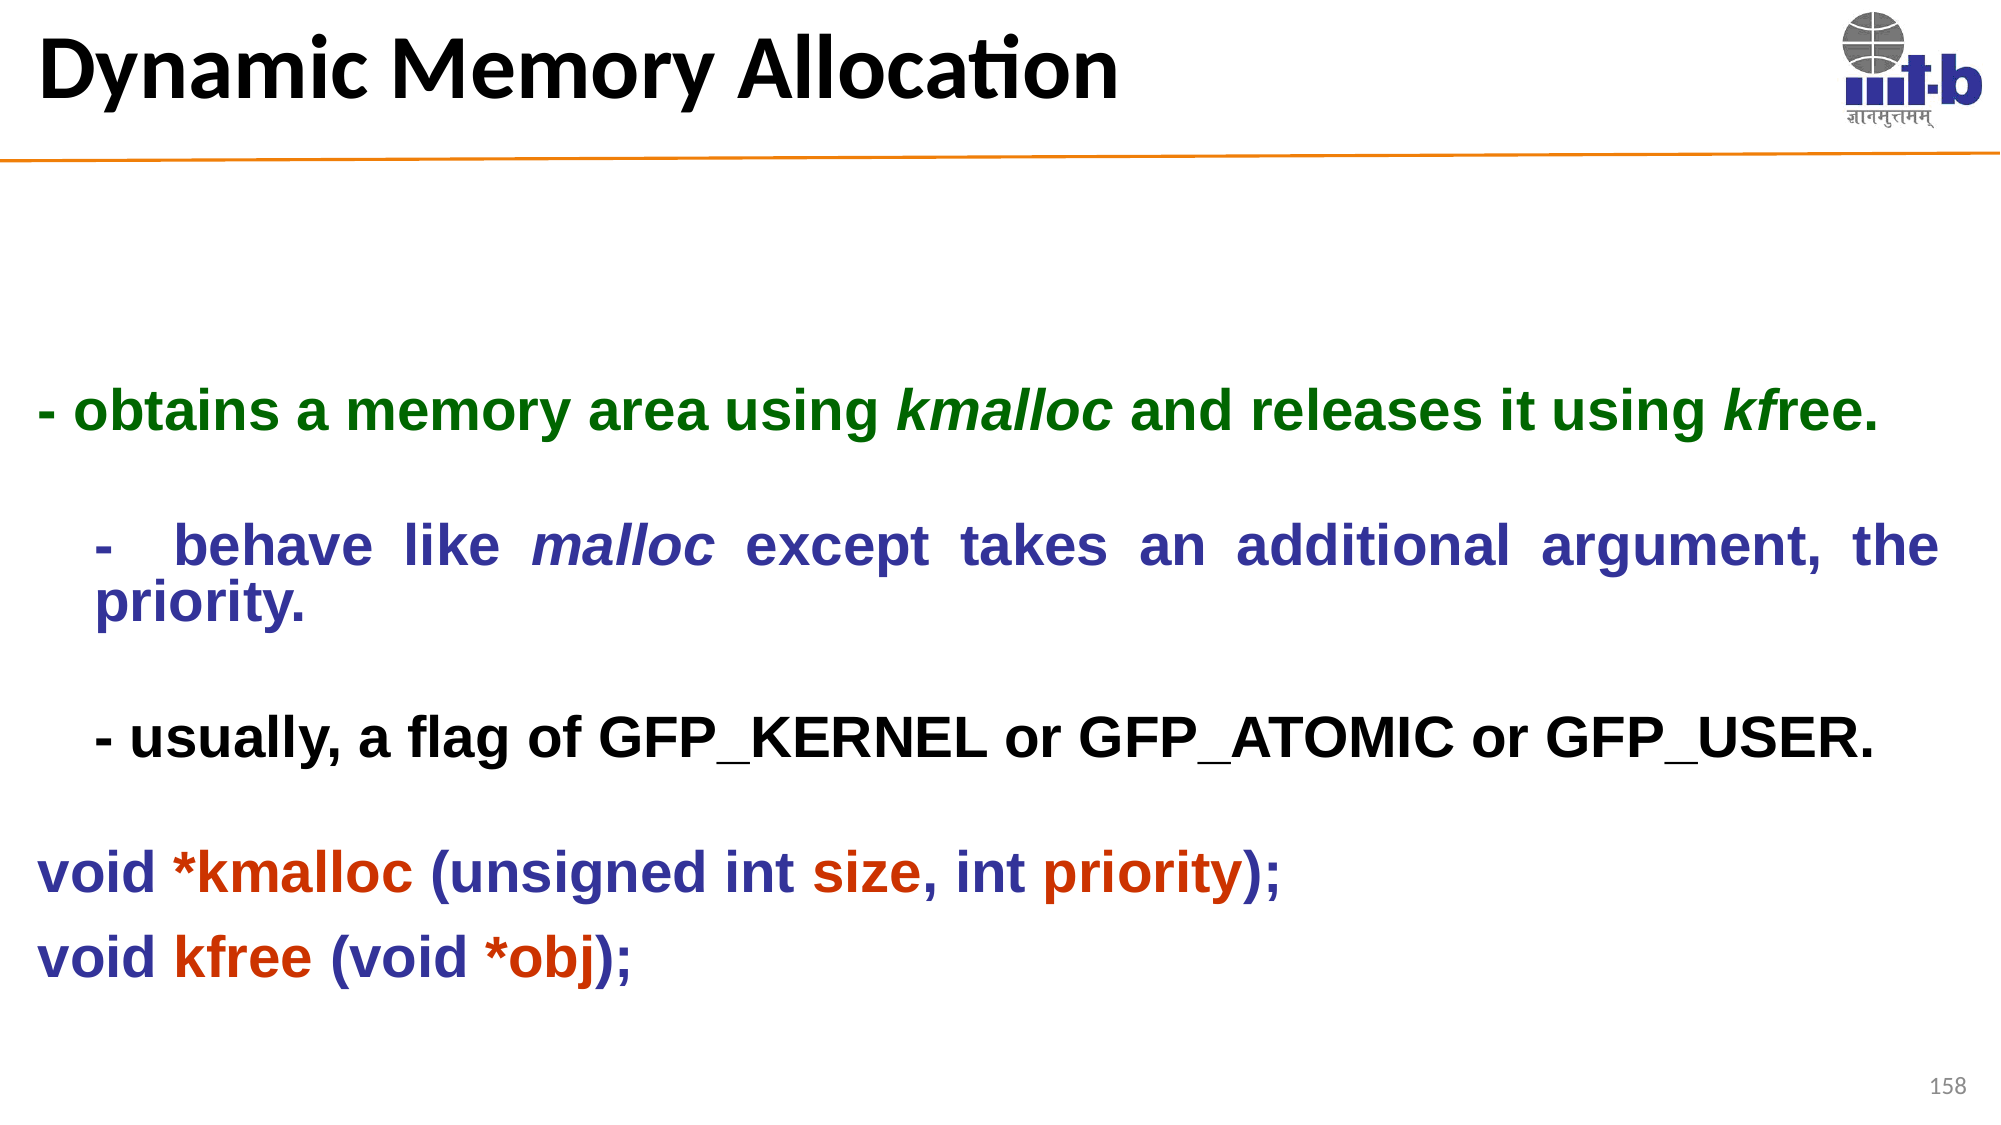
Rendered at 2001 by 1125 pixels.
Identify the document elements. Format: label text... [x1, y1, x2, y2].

title Dynamic Memory Allocation [23, 7, 1957, 132]
picture [1957, 8, 1983, 130]
slide_number 158 [1532, 1054, 1983, 1115]
text_box - obtains a memory area using kmalloc and releases it using kfree. - behave like malloc except takes an additional argument, the priority. - usually, a flag of GFP_KERNEL or GFP_ATOMIC or GFP_USER. void *kmalloc (unsigned int size, int priority); void kfree (void *obj); [23, 378, 1957, 996]
